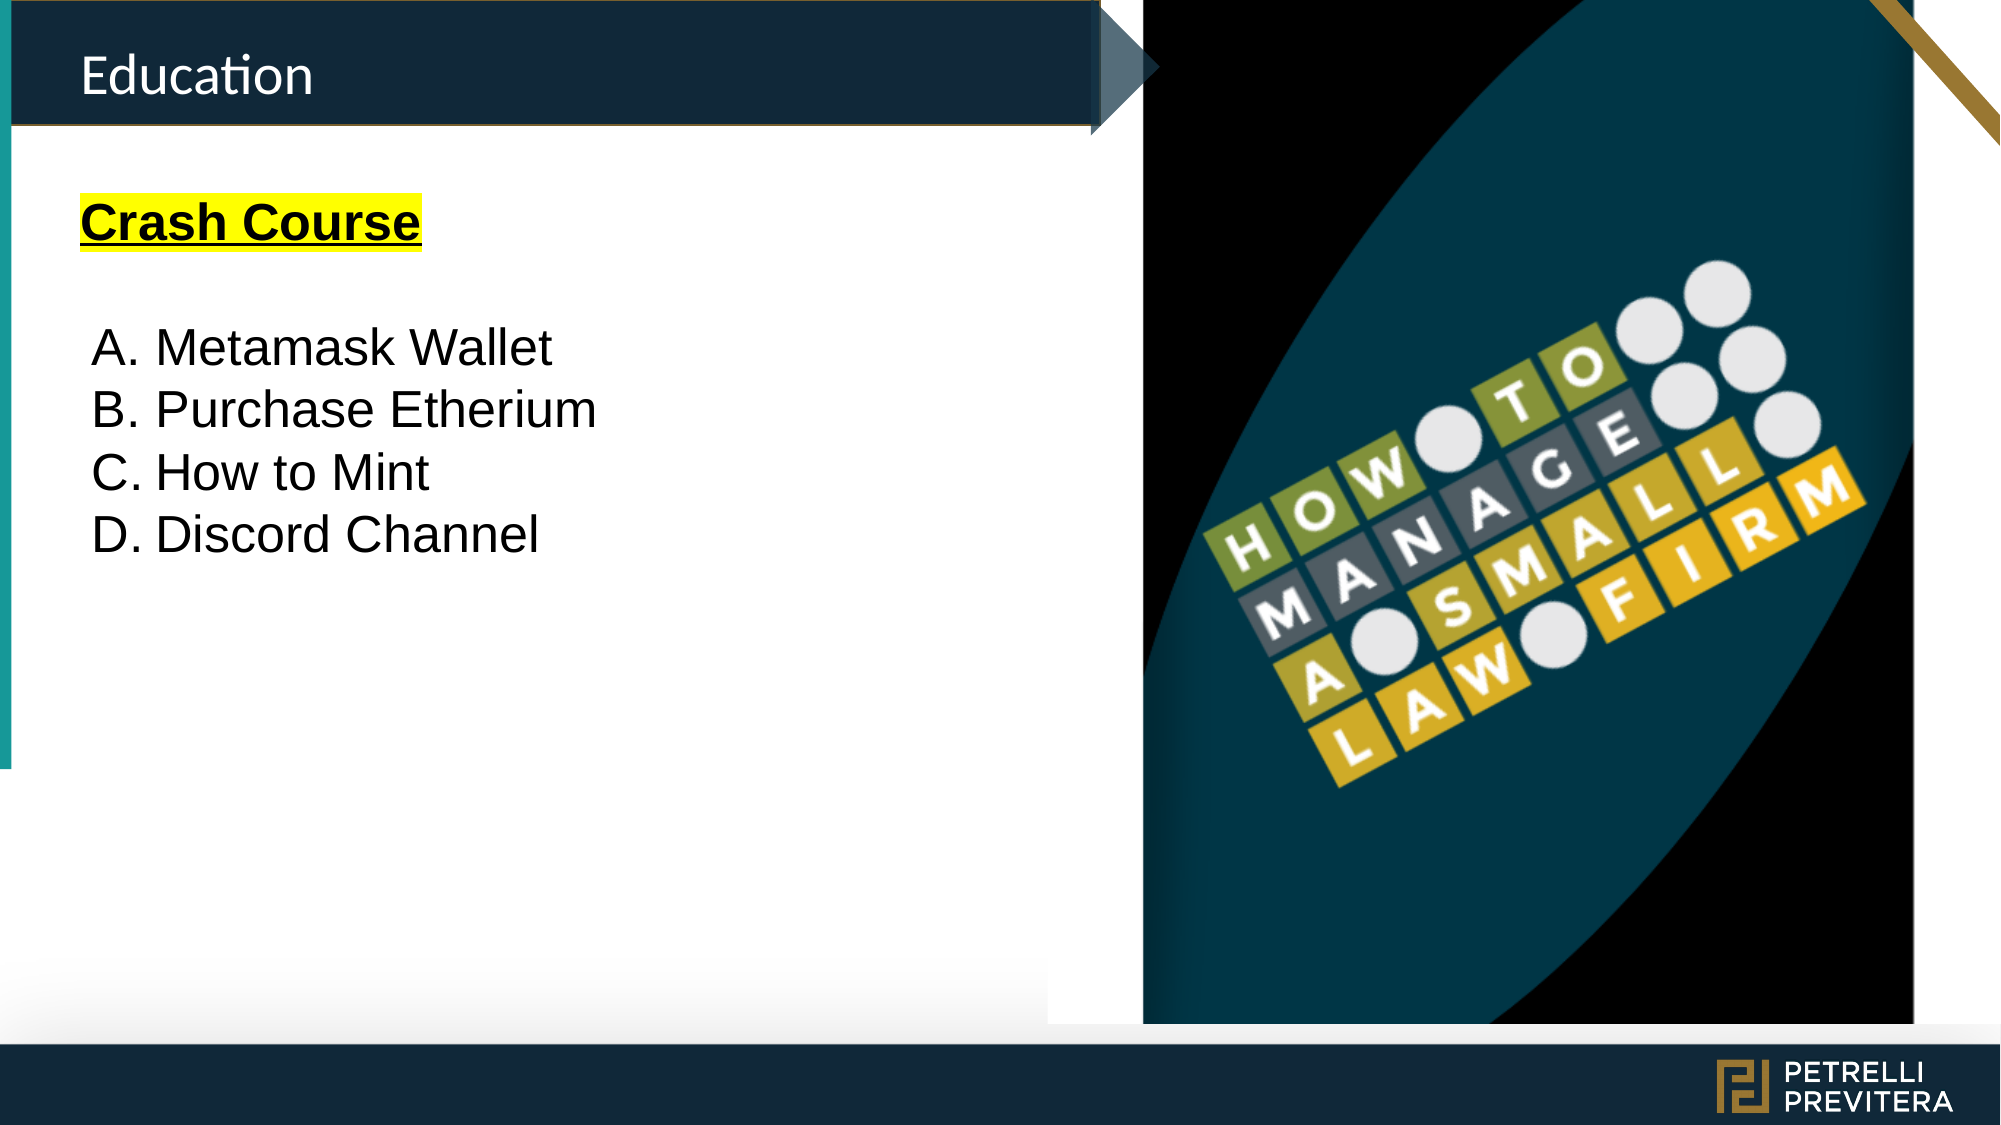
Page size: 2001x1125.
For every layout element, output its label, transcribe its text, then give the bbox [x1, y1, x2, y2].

picture [1538, 322, 1628, 412]
picture [1776, 445, 1867, 536]
picture [1650, 362, 1719, 431]
picture [1674, 416, 1765, 507]
picture [1576, 553, 1666, 643]
picture [1337, 430, 1427, 520]
picture [1573, 387, 1663, 476]
picture [1642, 517, 1733, 608]
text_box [0, 0, 1161, 126]
picture [1308, 698, 1398, 788]
picture [1305, 532, 1394, 621]
picture [1491, 0, 2001, 1024]
picture [1607, 452, 1698, 542]
picture [1350, 607, 1419, 676]
picture [1709, 482, 1800, 572]
picture [1372, 496, 1462, 585]
picture [1615, 296, 1684, 365]
picture [1718, 325, 1787, 394]
picture [1442, 625, 1532, 716]
text_box Crash Course Metamask Wallet Purchase Etherium How to Mint Discord Channel [65, 180, 1042, 959]
picture [1683, 260, 1752, 329]
picture [1753, 391, 1822, 459]
text_box [0, 134, 12, 770]
picture [1203, 502, 1293, 592]
picture [1471, 358, 1561, 448]
picture [1407, 561, 1497, 651]
picture [1474, 524, 1564, 614]
picture [1439, 460, 1529, 549]
picture [1414, 404, 1483, 473]
picture [1519, 600, 1588, 669]
picture [1707, 1052, 1962, 1117]
picture [1047, 0, 1581, 1024]
picture [1374, 662, 1465, 752]
picture [1270, 466, 1360, 556]
picture [1506, 423, 1596, 513]
picture [1272, 633, 1363, 722]
picture [1541, 489, 1631, 579]
picture [1238, 568, 1327, 657]
